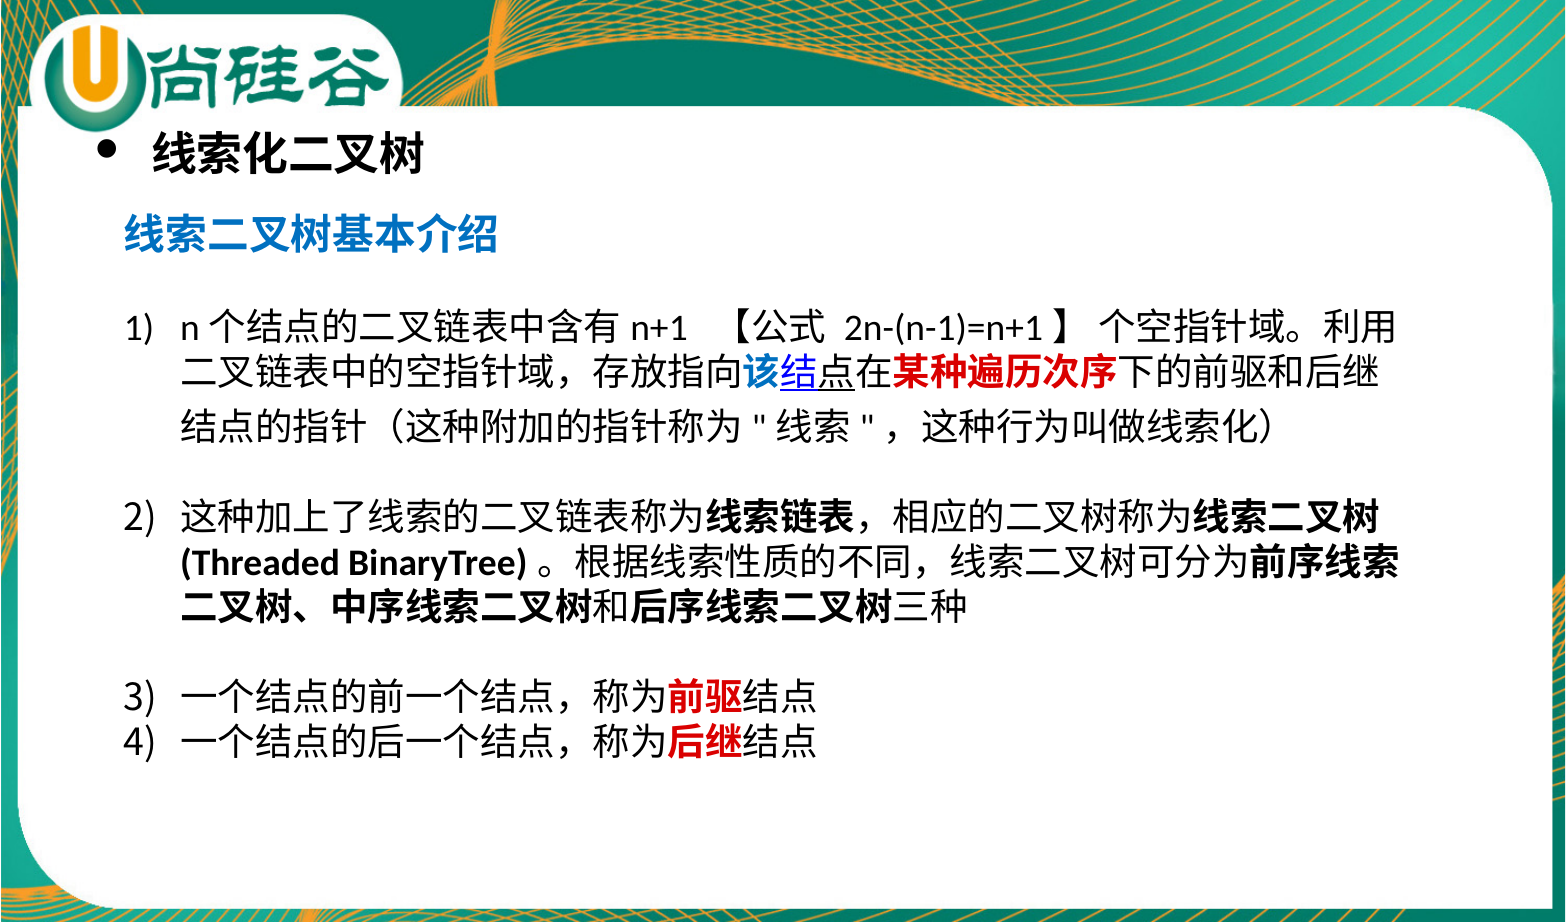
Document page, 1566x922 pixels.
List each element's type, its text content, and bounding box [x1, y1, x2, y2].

text_box 线索二叉树基本介绍 n个结点的二叉链表中含有n+1 【公式 2n-(n-1)=n+1】 个空指针域。利用二叉链表中的空指针域，存放指向该结点在某种遍历次序下的前驱和后继结点的指针（这种附加的指针称为"线索"，这种行为叫做线索化） 这种加上了线索的二叉链表称为线索链表，相应的二叉树称为线索二叉树(Threaded BinaryTree)。根据线索性质的不同，线索二叉树可分为前序线索二叉树、中序线索二叉树和后序线索二叉树三种 一个结点的前一个结点，称为前驱结点 一个结点的后一个结点，称为后继结点 [109, 200, 1433, 770]
picture [0, 0, 1566, 922]
text_box 线索化二叉树 [79, 123, 542, 188]
